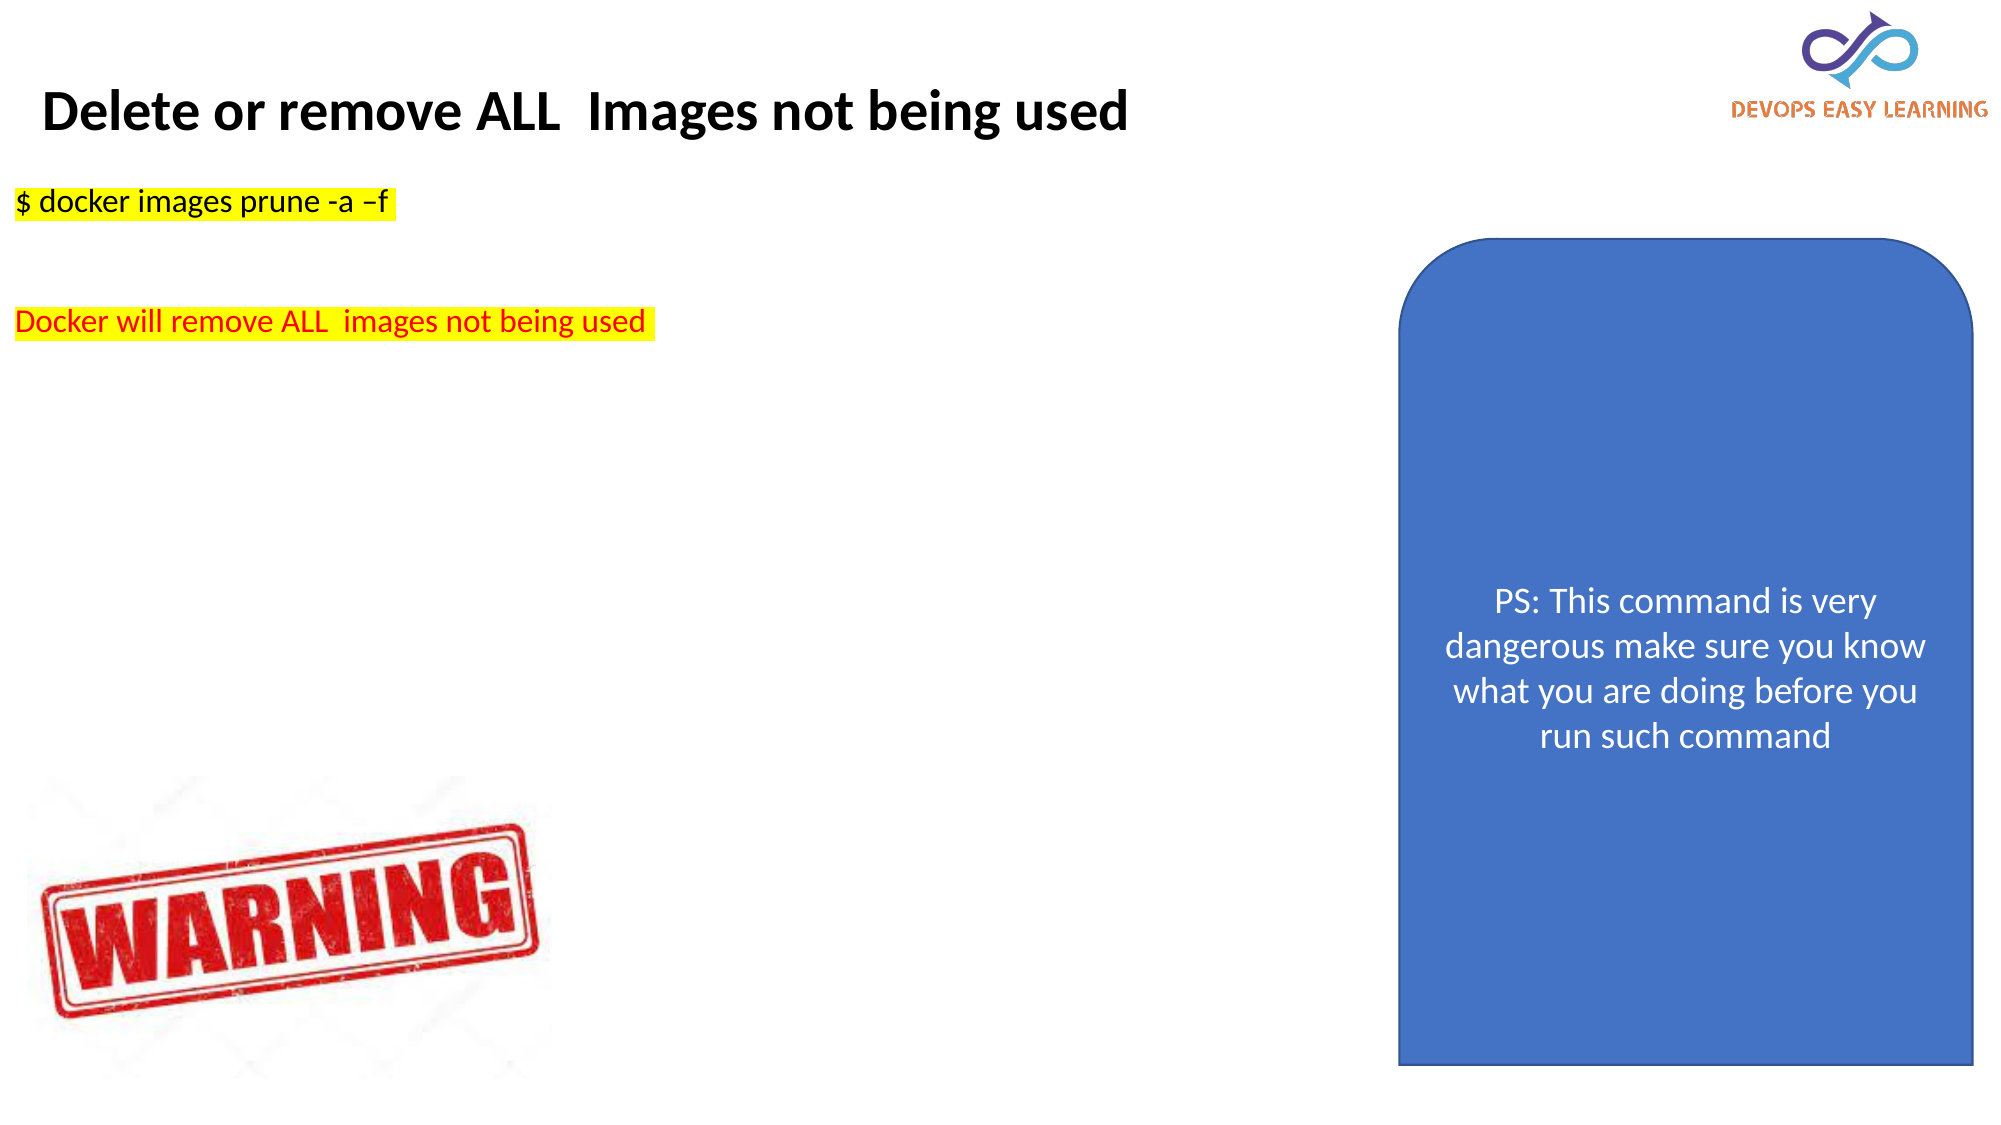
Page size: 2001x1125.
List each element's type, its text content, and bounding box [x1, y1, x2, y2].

picture [1720, 0, 2000, 140]
picture [27, 775, 553, 1079]
title Delete or remove ALL Images not being used [27, 20, 1725, 151]
text_box $ docker images prune -a –f Docker will remove ALL images not being used [0, 172, 1411, 347]
text_box PS: This command is very dangerous make sure you know what you are doing before you run such command [1399, 238, 1973, 1065]
